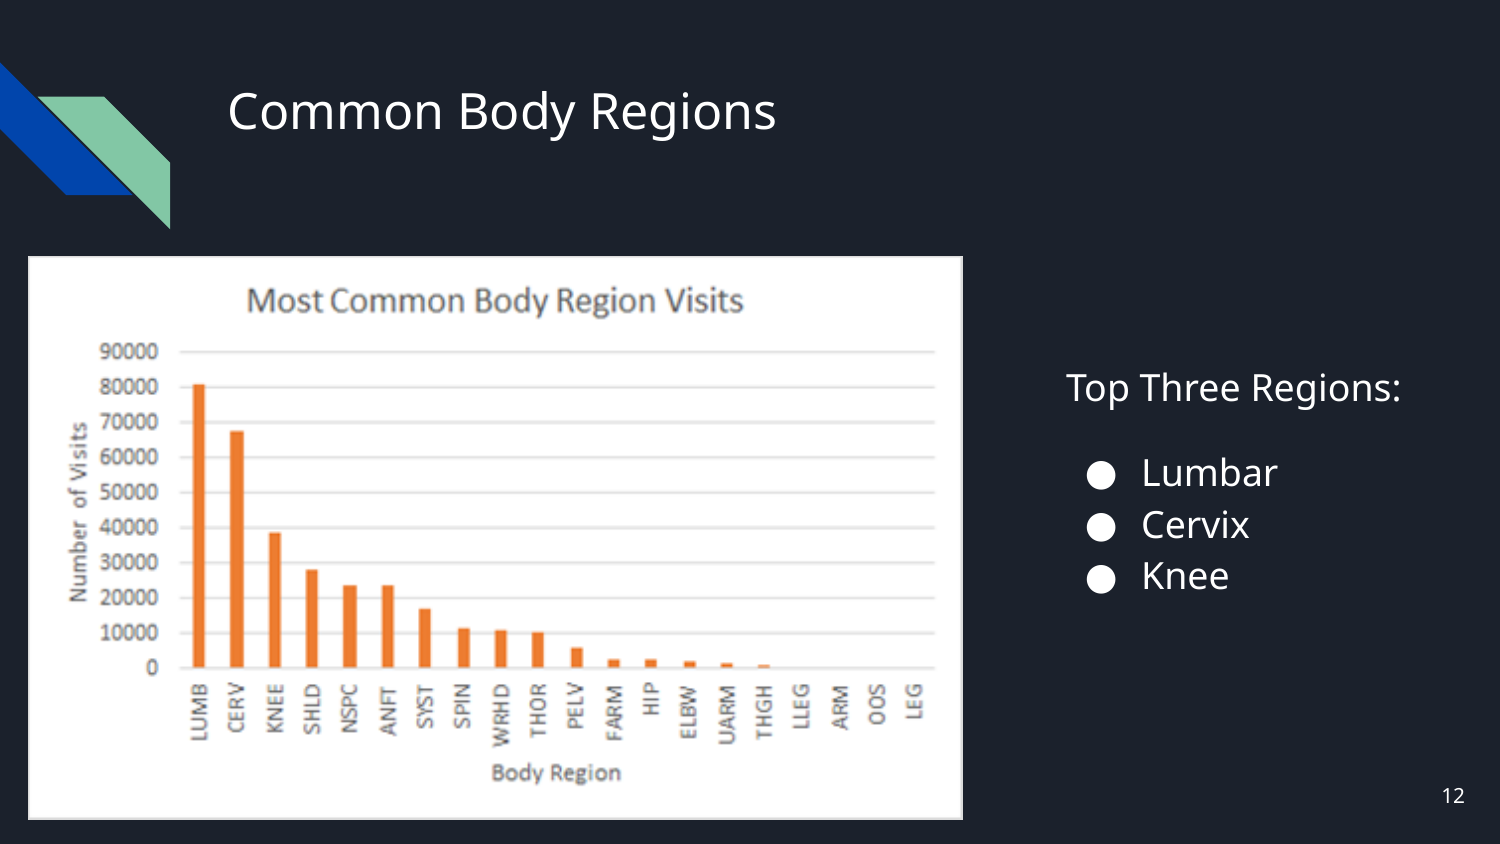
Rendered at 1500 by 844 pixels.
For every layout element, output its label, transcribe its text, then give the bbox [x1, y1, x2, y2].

slide_number 12 [1389, 764, 1480, 830]
picture [28, 256, 963, 820]
title Common Body Regions [212, 64, 1368, 215]
list Top Three Regions: Lumbar Cervix Knee [1051, 342, 1500, 820]
